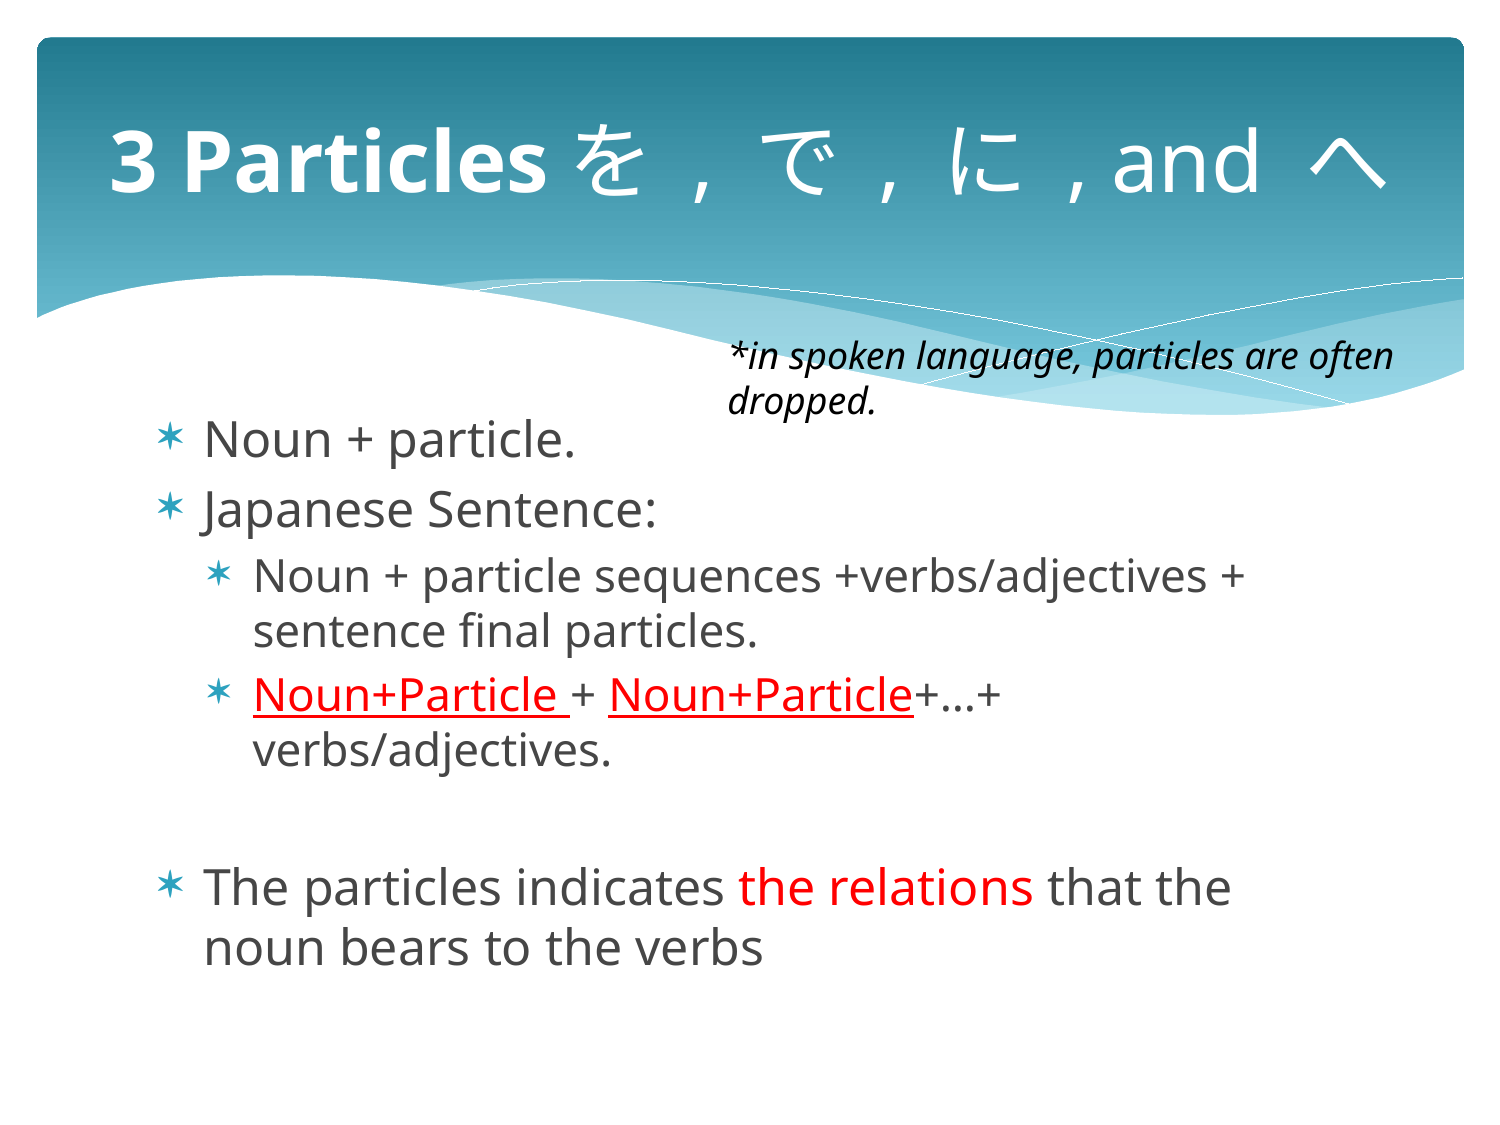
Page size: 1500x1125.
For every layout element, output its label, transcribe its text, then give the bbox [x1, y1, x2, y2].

text_box *in spoken language, particles are often dropped. [712, 324, 1463, 430]
list Noun + particle. Japanese Sentence: Noun + particle sequences +verbs/adjectives + sentence final particles. Noun+Particle + Noun+Particle+…+ verbs/adjectives. The particles indicates the relations that the noun bears to the verbs [143, 399, 1359, 1005]
title 3 Particlesを , で , に , and へ [75, 55, 1425, 261]
